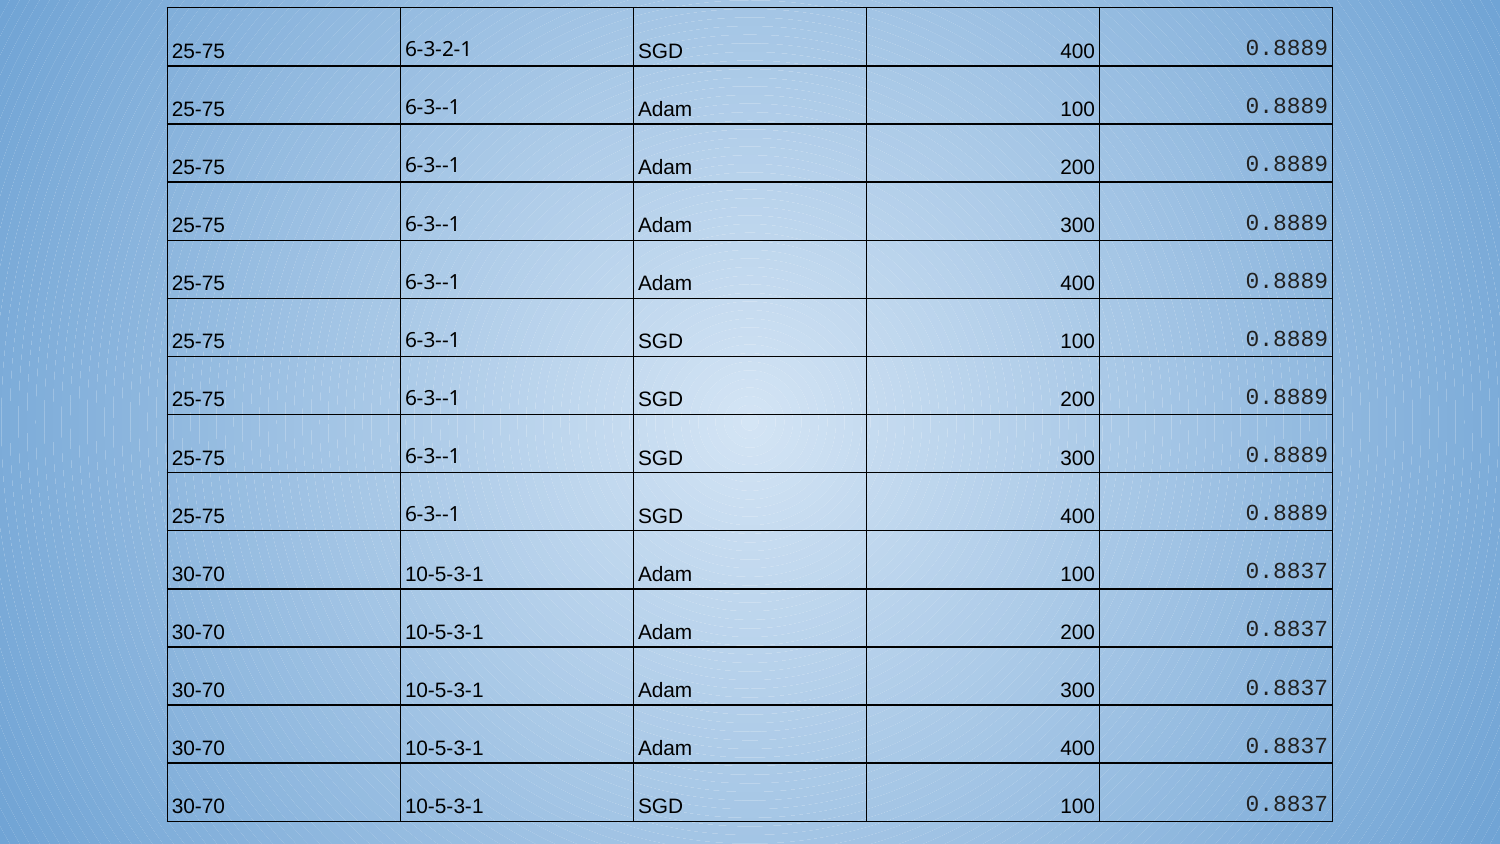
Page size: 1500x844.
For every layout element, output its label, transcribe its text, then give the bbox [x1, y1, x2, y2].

table_cell 30-70 [168, 531, 400, 588]
table_cell 0.8889 [1100, 241, 1332, 298]
table_cell 0.8837 [1100, 590, 1332, 646]
table_cell 0.8889 [1100, 299, 1332, 356]
table_cell Adam [634, 241, 866, 298]
table_cell Adam [634, 183, 866, 240]
table_cell 6-3--1 [401, 67, 633, 123]
table_cell 0.8889 [1100, 125, 1332, 181]
table_cell 0.8837 [1100, 764, 1332, 821]
table_cell 25-75 [168, 183, 400, 240]
table_cell 400 [867, 473, 1099, 530]
table_cell 0.8889 [1100, 415, 1332, 472]
table_cell 25-75 [168, 473, 400, 530]
table_cell 6-3--1 [401, 183, 633, 240]
table_cell Adam [634, 67, 866, 123]
table_cell 0.8889 [1100, 473, 1332, 530]
table_cell 25-75 [168, 357, 400, 414]
table_cell 25-75 [168, 299, 400, 356]
table_cell 0.8837 [1100, 648, 1332, 704]
table_cell 200 [867, 125, 1099, 181]
table_cell Adam [634, 125, 866, 181]
table_cell 100 [867, 299, 1099, 356]
table_cell 300 [867, 183, 1099, 240]
table_cell 300 [867, 415, 1099, 472]
table_cell 25-75 [168, 241, 400, 298]
table_cell SGD [634, 357, 866, 414]
table_header 400 [867, 8, 1099, 65]
table_cell 25-75 [168, 67, 400, 123]
table_cell 100 [867, 764, 1099, 821]
table_header 25-75 [168, 8, 400, 65]
table_cell 400 [867, 241, 1099, 298]
table_cell 10-5-3-1 [401, 648, 633, 704]
table_cell 25-75 [168, 125, 400, 181]
table_cell 6-3--1 [401, 415, 633, 472]
table_cell 30-70 [168, 706, 400, 762]
table_cell 100 [867, 67, 1099, 123]
table_cell 10-5-3-1 [401, 590, 633, 646]
table_cell SGD [634, 764, 866, 821]
table_cell 10-5-3-1 [401, 706, 633, 762]
table_cell 0.8889 [1100, 357, 1332, 414]
table_cell 100 [867, 531, 1099, 588]
table_cell 400 [867, 706, 1099, 762]
table_cell 300 [867, 648, 1099, 704]
table_cell 25-75 [168, 415, 400, 472]
table_header 0.8889 [1100, 8, 1332, 65]
table_cell 6-3--1 [401, 241, 633, 298]
table_cell 6-3--1 [401, 299, 633, 356]
table_cell 30-70 [168, 764, 400, 821]
table_cell 0.8889 [1100, 183, 1332, 240]
table_cell 200 [867, 590, 1099, 646]
table_cell 0.8889 [1100, 67, 1332, 123]
table_cell 6-3--1 [401, 357, 633, 414]
table_cell SGD [634, 299, 866, 356]
table_cell Adam [634, 648, 866, 704]
table_cell 6-3--1 [401, 125, 633, 181]
table_cell 10-5-3-1 [401, 764, 633, 821]
table_header SGD [634, 8, 866, 65]
table_cell 30-70 [168, 648, 400, 704]
table_cell 0.8837 [1100, 531, 1332, 588]
table_cell 6-3--1 [401, 473, 633, 530]
table_cell Adam [634, 706, 866, 762]
table_cell 0.8837 [1100, 706, 1332, 762]
table_cell 200 [867, 357, 1099, 414]
table_cell Adam [634, 590, 866, 646]
table_cell 30-70 [168, 590, 400, 646]
table_cell SGD [634, 473, 866, 530]
table_cell Adam [634, 531, 866, 588]
table_cell 10-5-3-1 [401, 531, 633, 588]
table_cell SGD [634, 415, 866, 472]
table_header 6-3-2-1 [401, 8, 633, 65]
